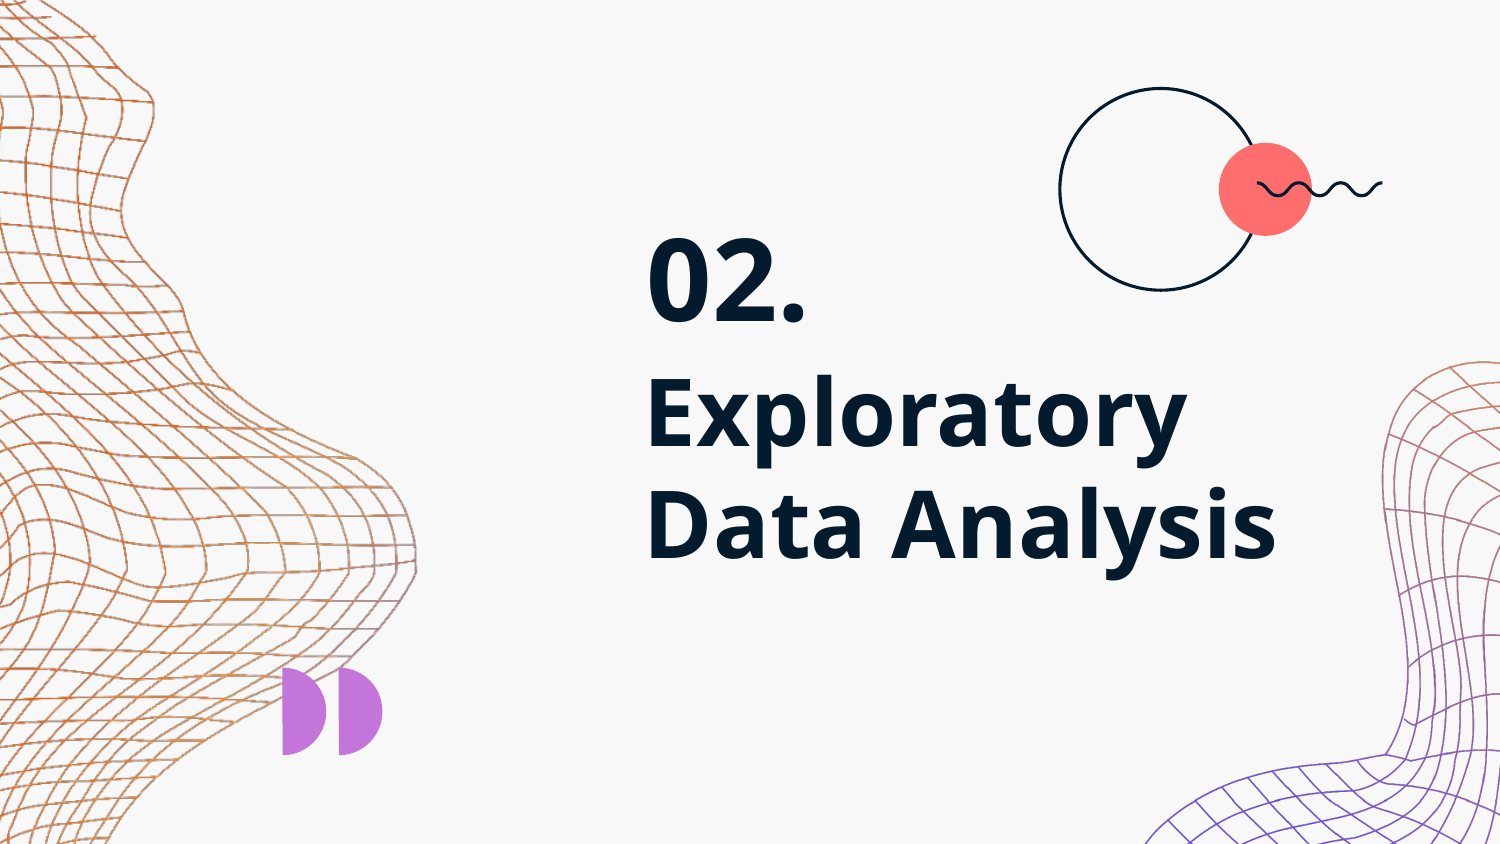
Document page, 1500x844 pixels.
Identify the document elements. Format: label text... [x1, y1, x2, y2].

picture [1091, 337, 1500, 844]
picture [0, 2, 641, 844]
title Exploratory Data Analysis [644, 450, 1382, 593]
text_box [266, 639, 355, 784]
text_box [1059, 88, 1383, 291]
title 02. [644, 209, 865, 360]
